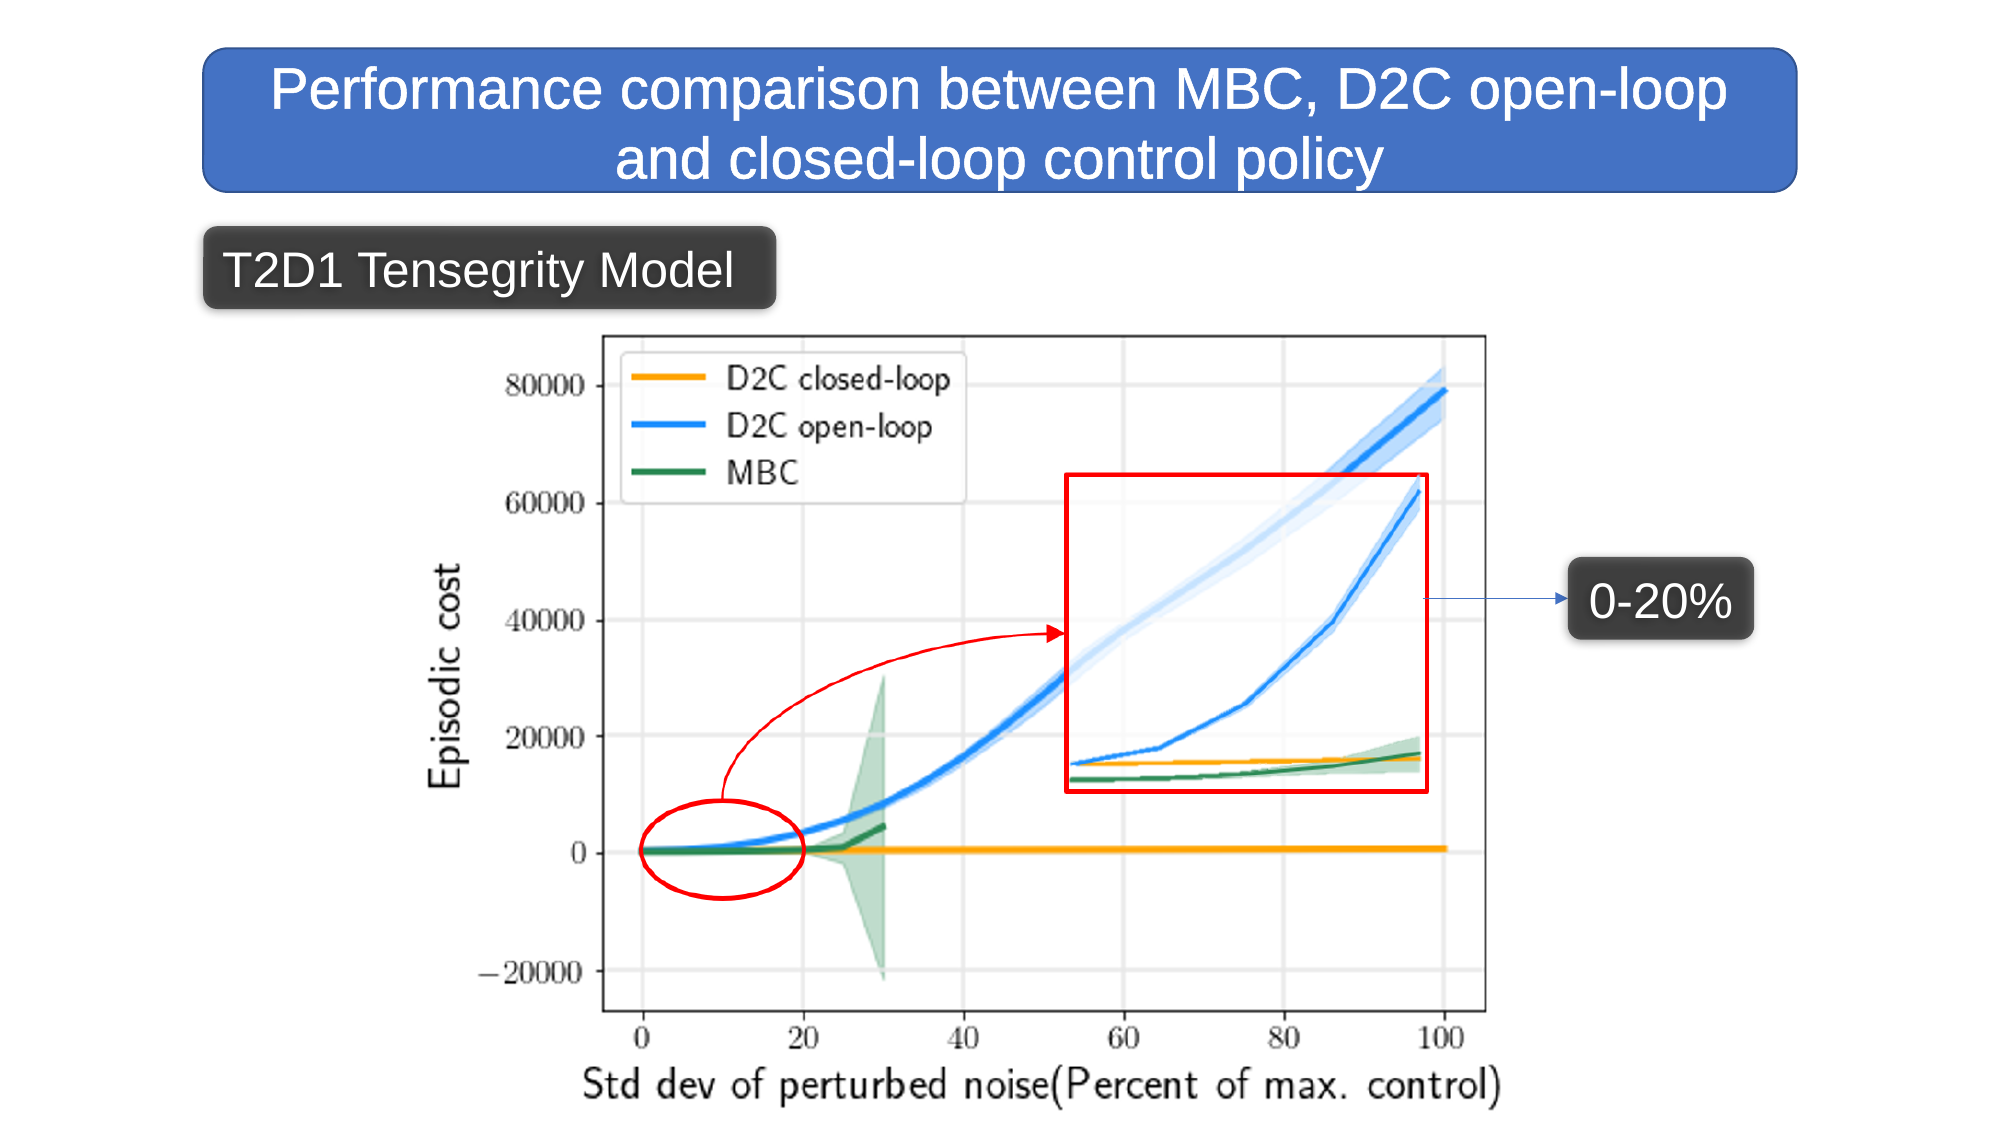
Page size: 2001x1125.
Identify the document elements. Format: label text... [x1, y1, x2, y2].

text_box 0-20% [1567, 556, 1755, 640]
picture [412, 310, 1520, 1125]
text_box T2D1 Tensegrity Model [203, 226, 777, 310]
text_box Performance comparison between MBC, D2C open-loop and closed-loop control policy [202, 47, 1798, 193]
